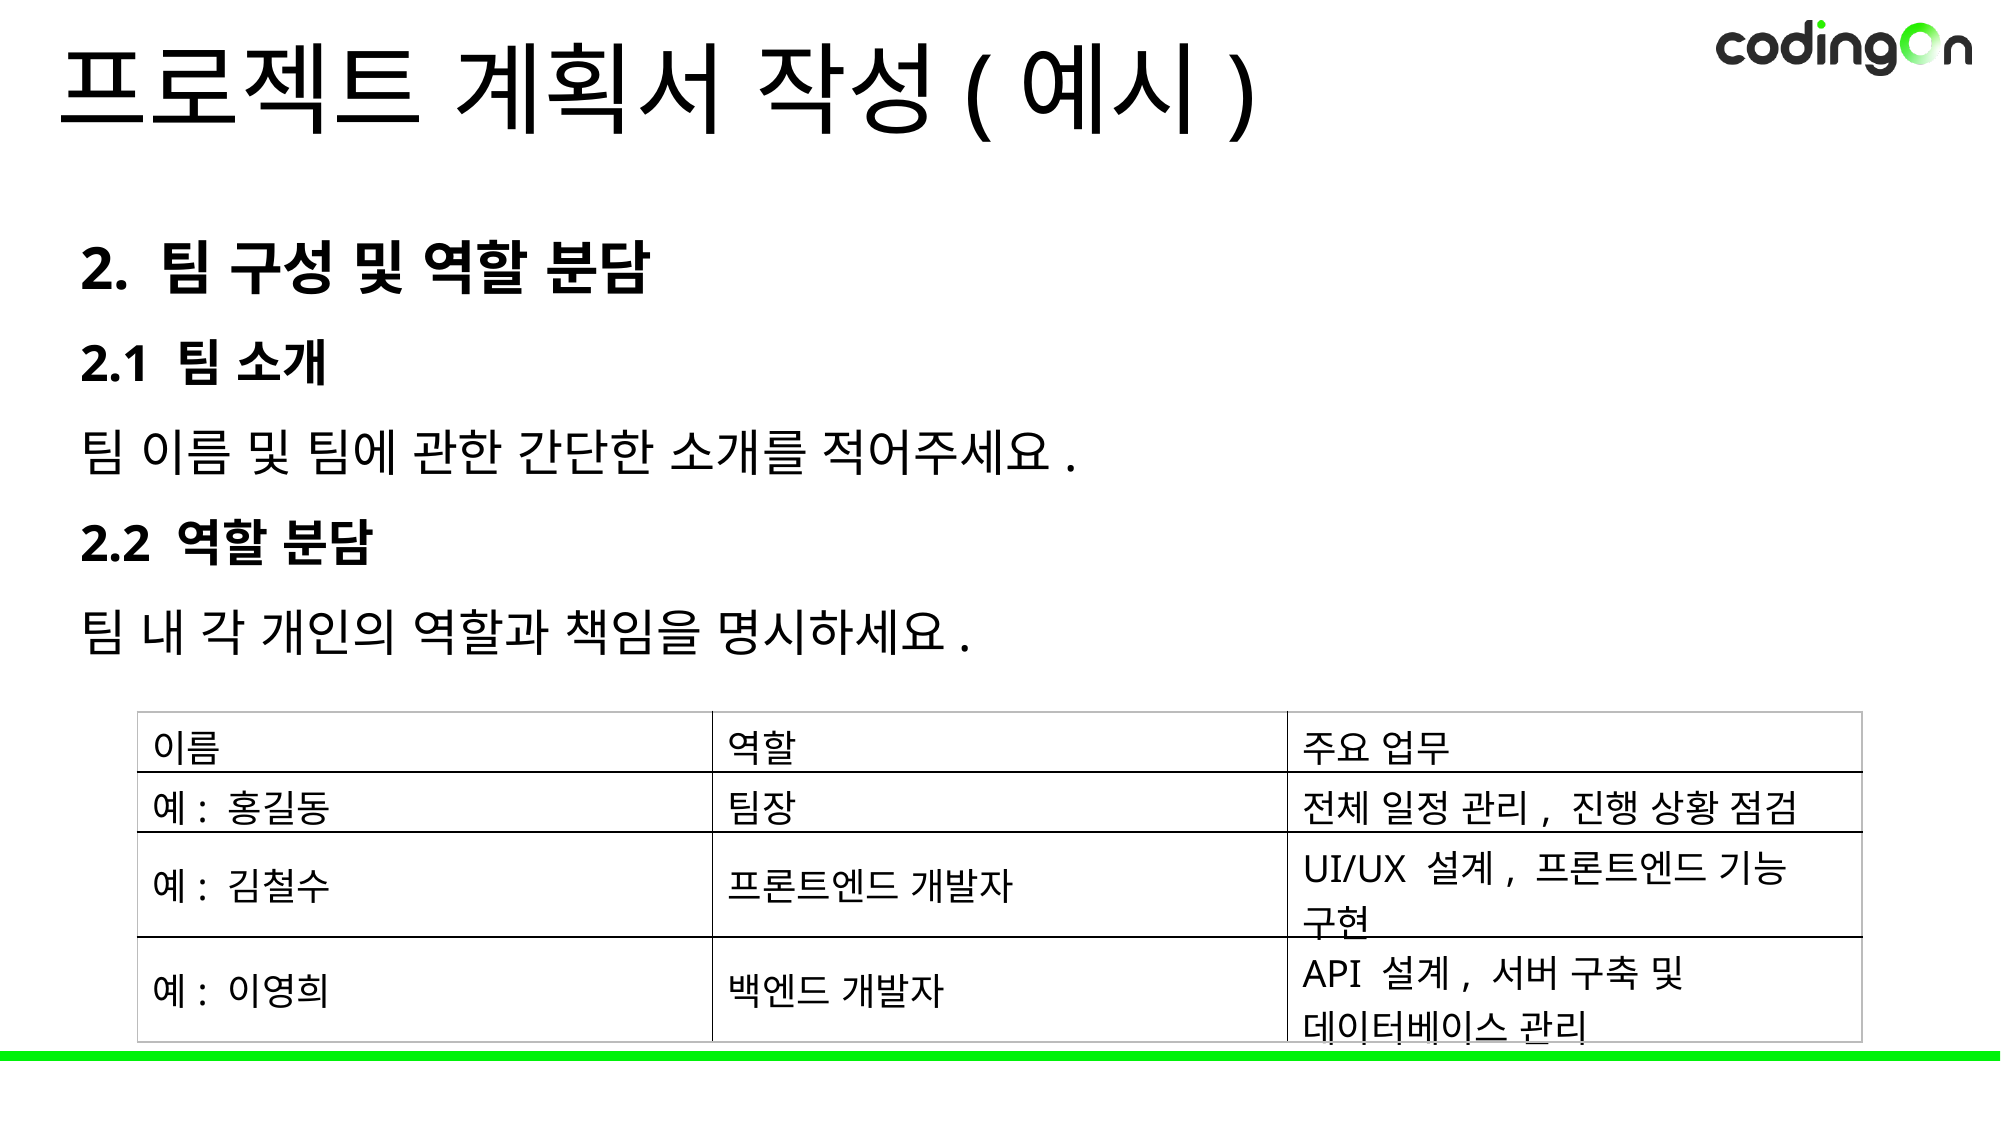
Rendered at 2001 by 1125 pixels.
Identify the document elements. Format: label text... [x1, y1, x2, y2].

table_cell 예: 홍길동 [138, 773, 712, 831]
table_cell 예: 이영희 [138, 938, 712, 1041]
table_header 주요 업무 [1288, 713, 1861, 771]
table_header 이름 [138, 713, 712, 771]
table_cell 백엔드 개발자 [713, 938, 1287, 1041]
table_cell API 설계, 서버 구축 및 데이터베이스 관리 [1288, 938, 1861, 1041]
table_cell 팀장 [713, 773, 1287, 831]
table_cell 전체 일정 관리, 진행 상황 점검 [1288, 773, 1861, 831]
table_cell 프론트엔드 개발자 [713, 833, 1287, 936]
text_box 2. 팀 구성 및 역할 분담 2.1 팀 소개 팀 이름 및 팀에 관한 간단한 소개를 적어주세요. 2.2 역할 분담 팀 내 각 개인의 역할과 책임을 명시하세요. [65, 188, 1935, 669]
picture [1767, 20, 1972, 76]
table_cell 예: 김철수 [138, 833, 712, 936]
table_header 역할 [713, 713, 1287, 771]
title 프로젝트 계획서 작성(예시) [41, 0, 1767, 188]
table_cell UI/UX 설계, 프론트엔드 기능 구현 [1288, 833, 1861, 936]
